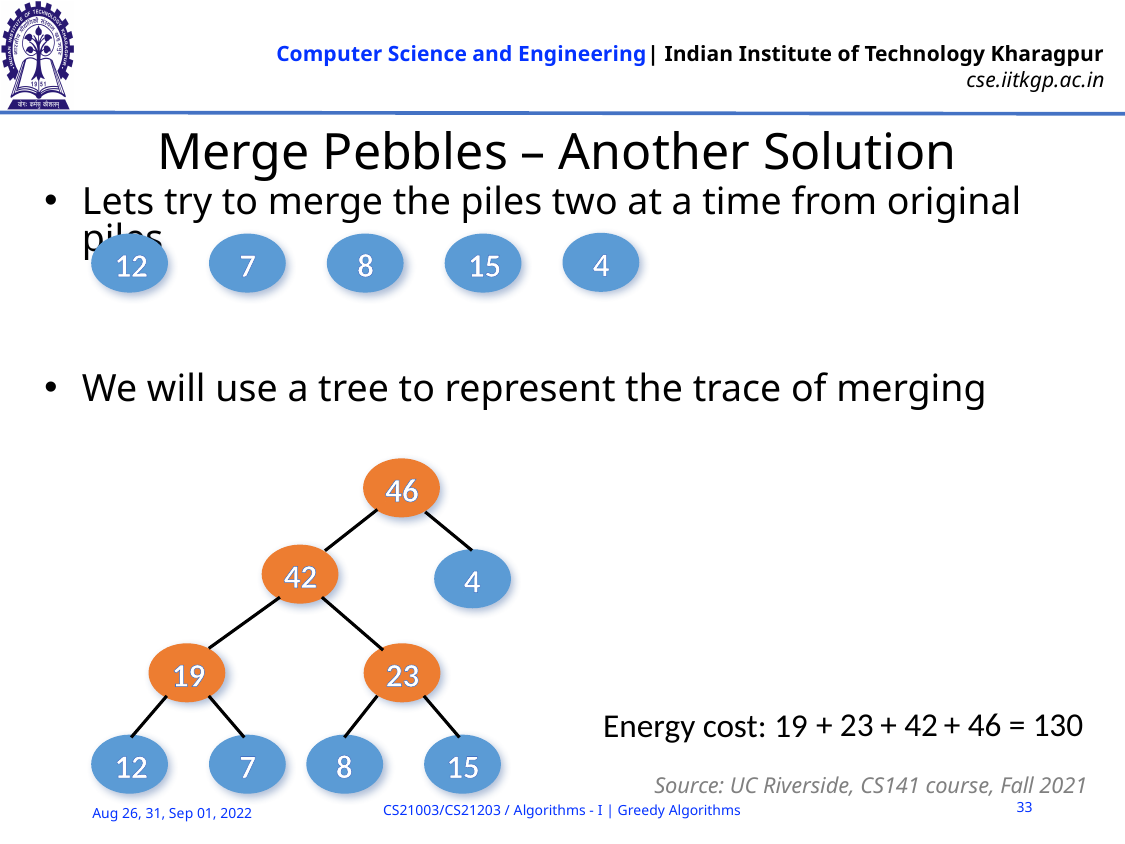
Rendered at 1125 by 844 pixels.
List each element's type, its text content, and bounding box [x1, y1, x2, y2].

text_box + 46 = 130 [921, 696, 1099, 751]
slide_number 33 [992, 794, 1048, 831]
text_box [91, 233, 168, 293]
text_box Energy cost: 19 [588, 697, 824, 752]
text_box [208, 233, 286, 293]
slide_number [77, 798, 274, 844]
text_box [562, 232, 640, 292]
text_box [91, 643, 286, 794]
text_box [326, 233, 404, 293]
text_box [324, 458, 511, 609]
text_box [208, 544, 384, 651]
text_box + 42 [858, 696, 921, 751]
title Merge Pebbles – Another Solution [35, 78, 1078, 176]
text_box + 23 [793, 696, 858, 751]
picture [1, 1, 74, 110]
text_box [306, 643, 501, 794]
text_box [444, 233, 522, 293]
text_box Source: UC Riverside, CS141 course, Fall 2021 [639, 763, 1118, 794]
text_box Lets try to merge the piles two at a time from original piles We will use a tree to represent the trace of merging [29, 176, 1084, 785]
footer CS21003/CS21203 / Algorithms - I | Greedy Algorithms [185, 787, 940, 833]
